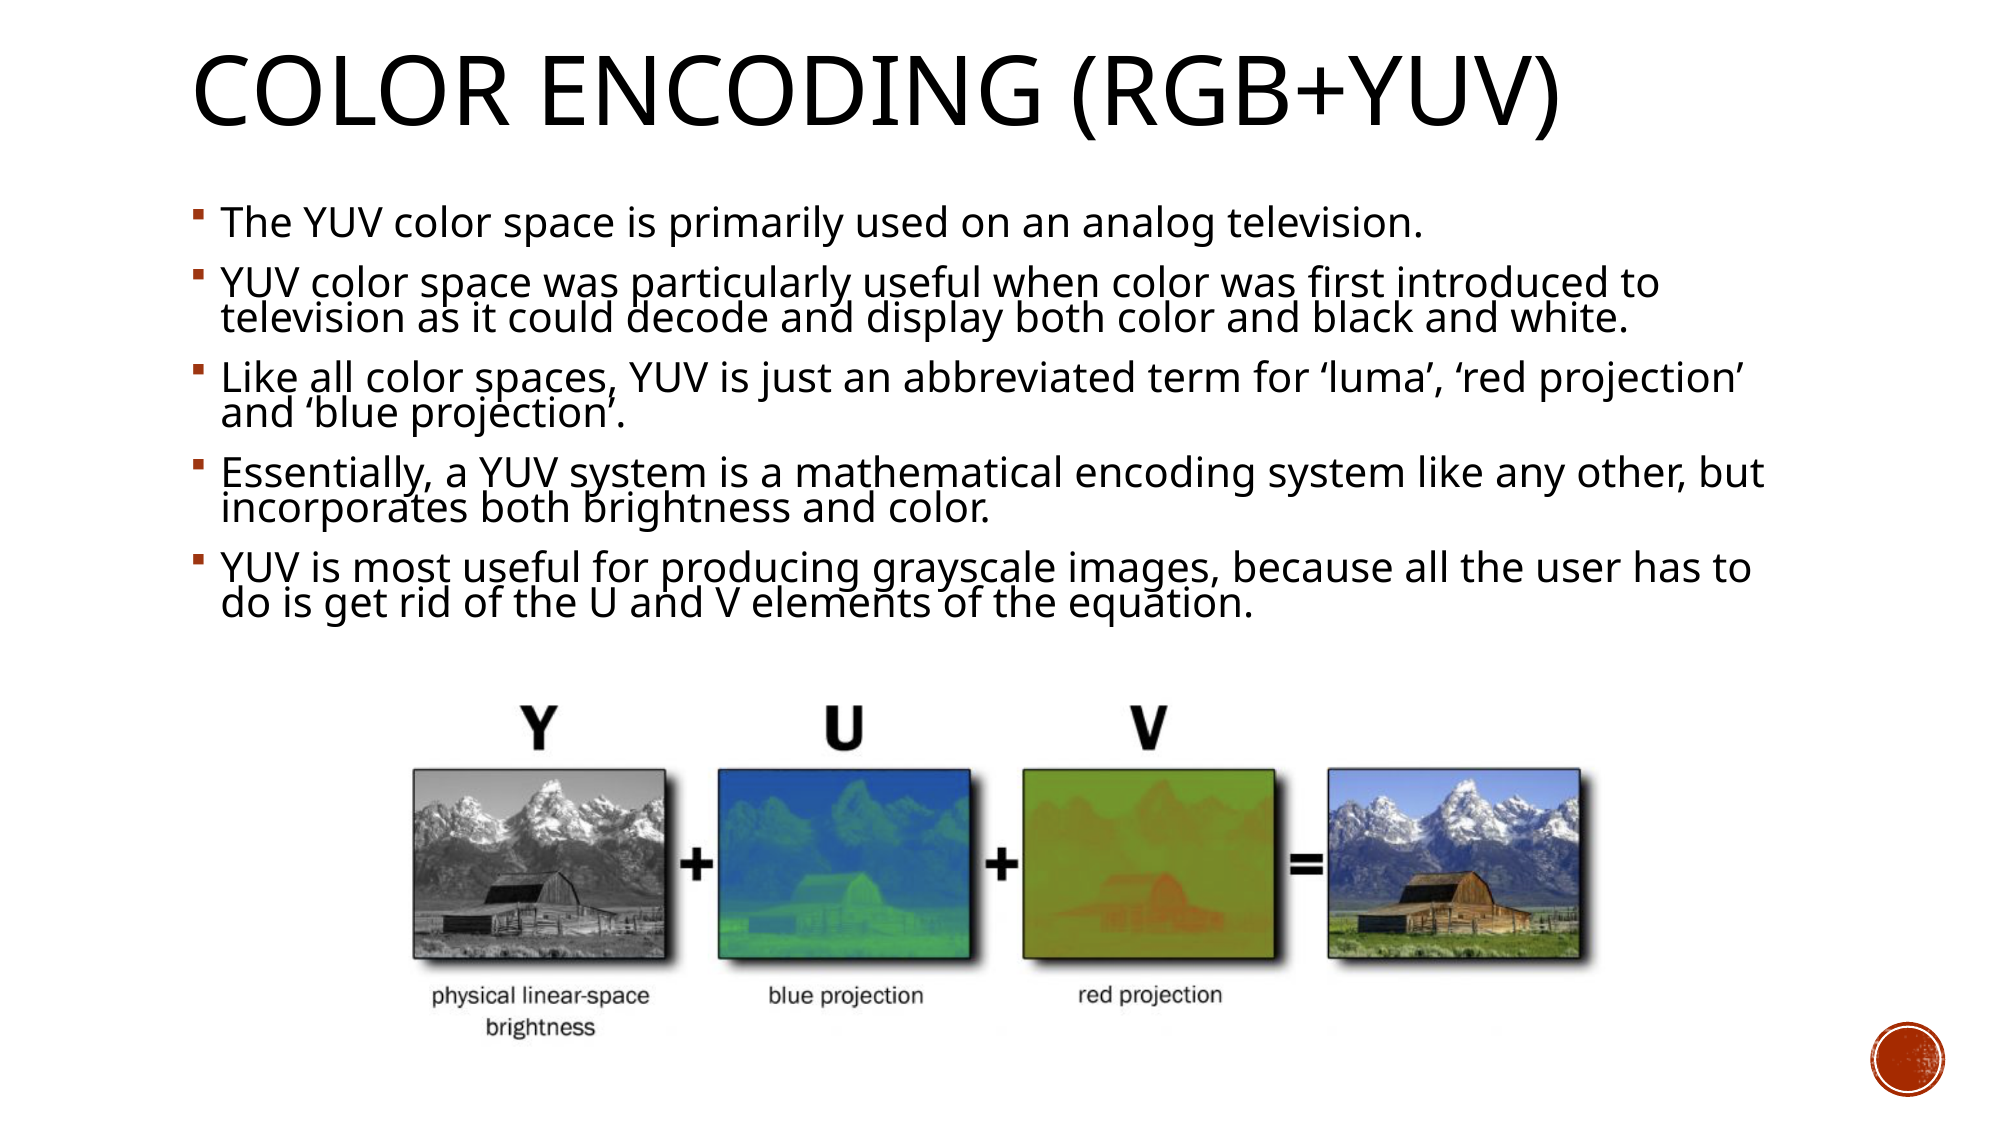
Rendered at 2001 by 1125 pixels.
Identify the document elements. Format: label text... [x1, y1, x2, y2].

title Color encoding (RGB+YUV) [175, 34, 1826, 154]
picture [362, 659, 1638, 1061]
list The YUV color space is primarily used on an analog television. YUV color space was particularly useful when color was first introduced to television as it could decode and display both color and black and white. Like all color spaces, YUV is just an abbreviated term for ‘luma’, ‘red projection’ and ‘blue projection’. Essentially, a YUV system is a mathematical encoding system like any other, but incorporates both brightness and color. YUV is most useful for producing grayscale images, because all the user has to do is get rid of the U and V elements of the equation. [175, 202, 1826, 1013]
